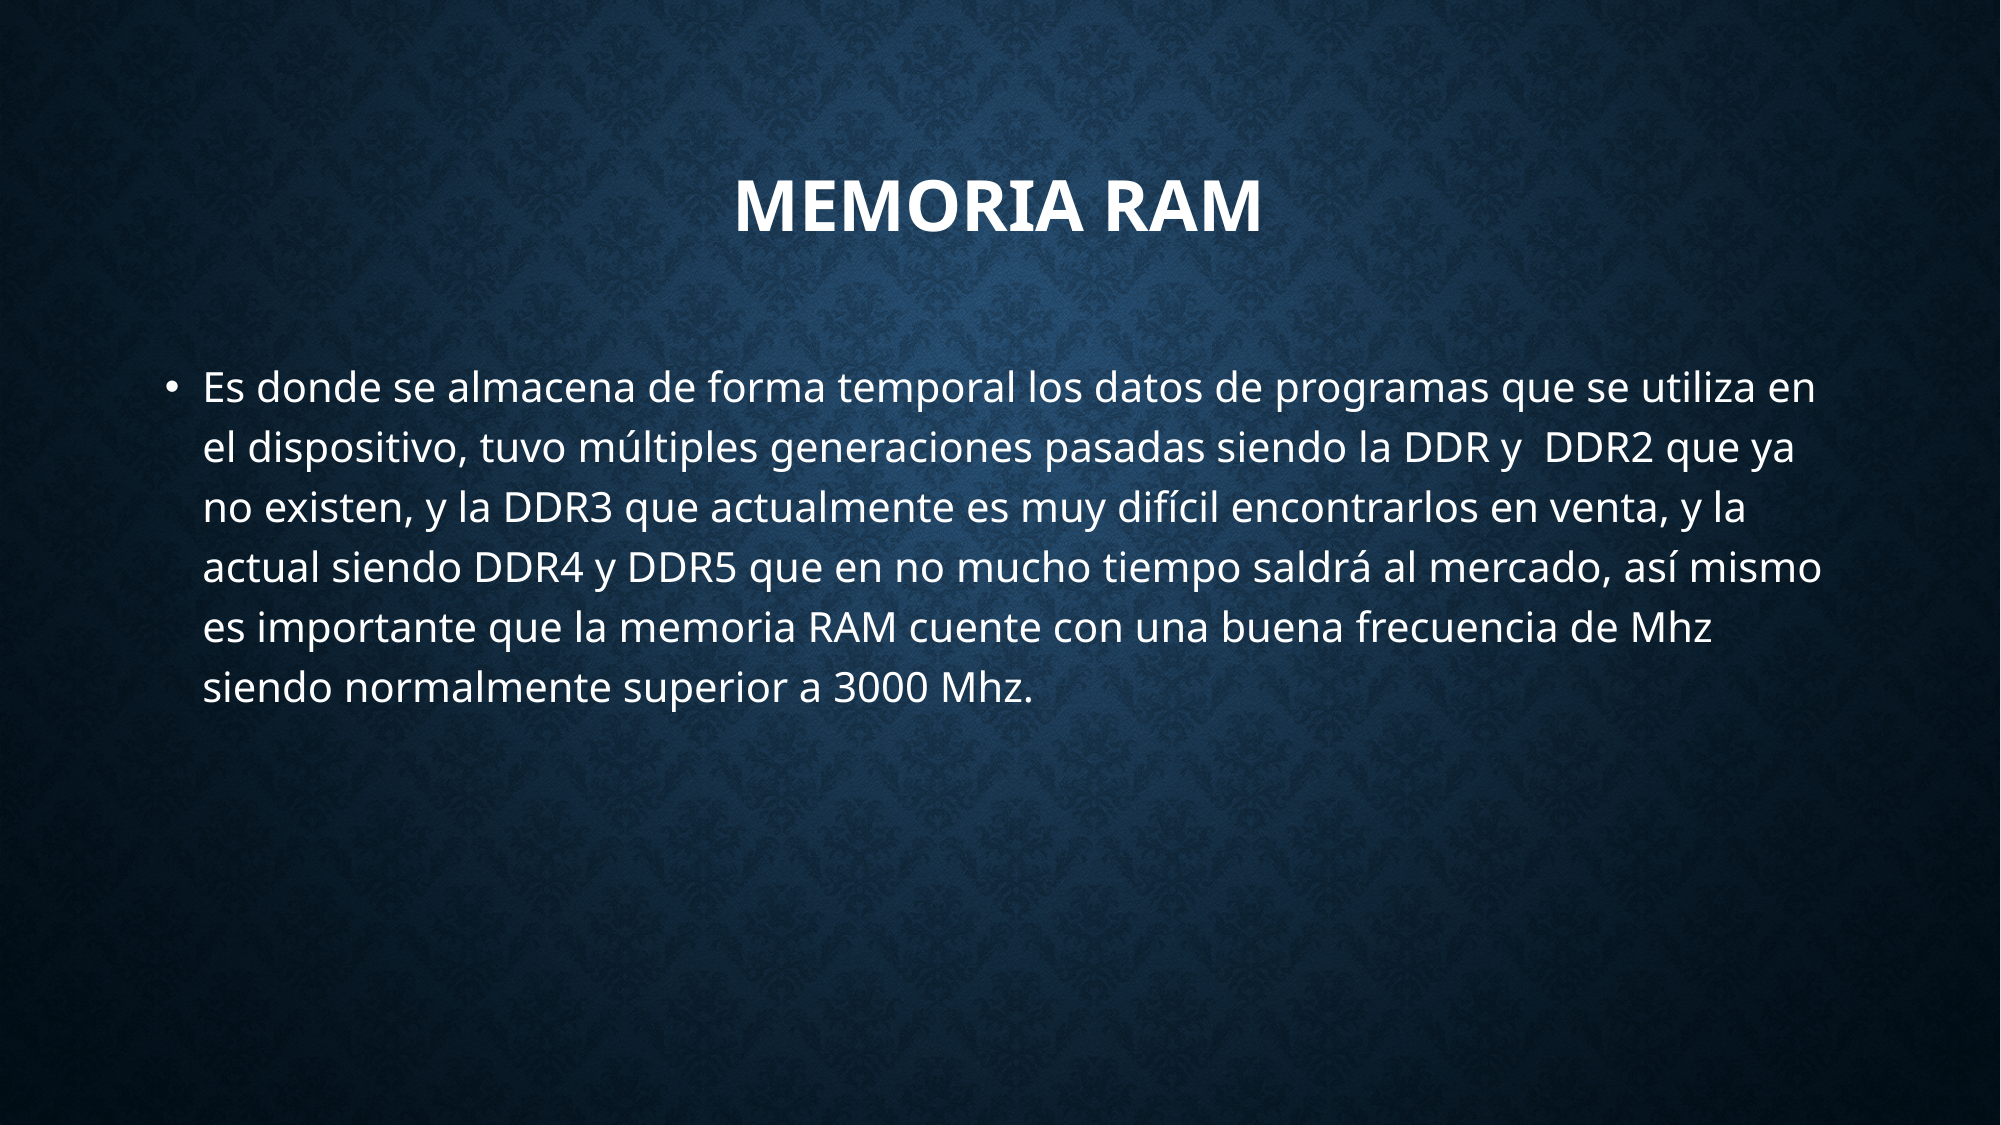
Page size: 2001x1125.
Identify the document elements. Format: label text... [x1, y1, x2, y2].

list Es donde se almacena de forma temporal los datos de programas que se utiliza en el dispositivo, tuvo múltiples generaciones pasadas siendo la DDR y DDR2 que ya no existen, y la DDR3 que actualmente es muy difícil encontrarlos en venta, y la actual siendo DDR4 y DDR5 que en no mucho tiempo saldrá al mercado, así mismo es importante que la memoria RAM cuente con una buena frecuencia de Mhz siendo normalmente superior a 3000 Mhz. [149, 343, 1849, 950]
title Memoria RAM [149, 99, 1849, 318]
